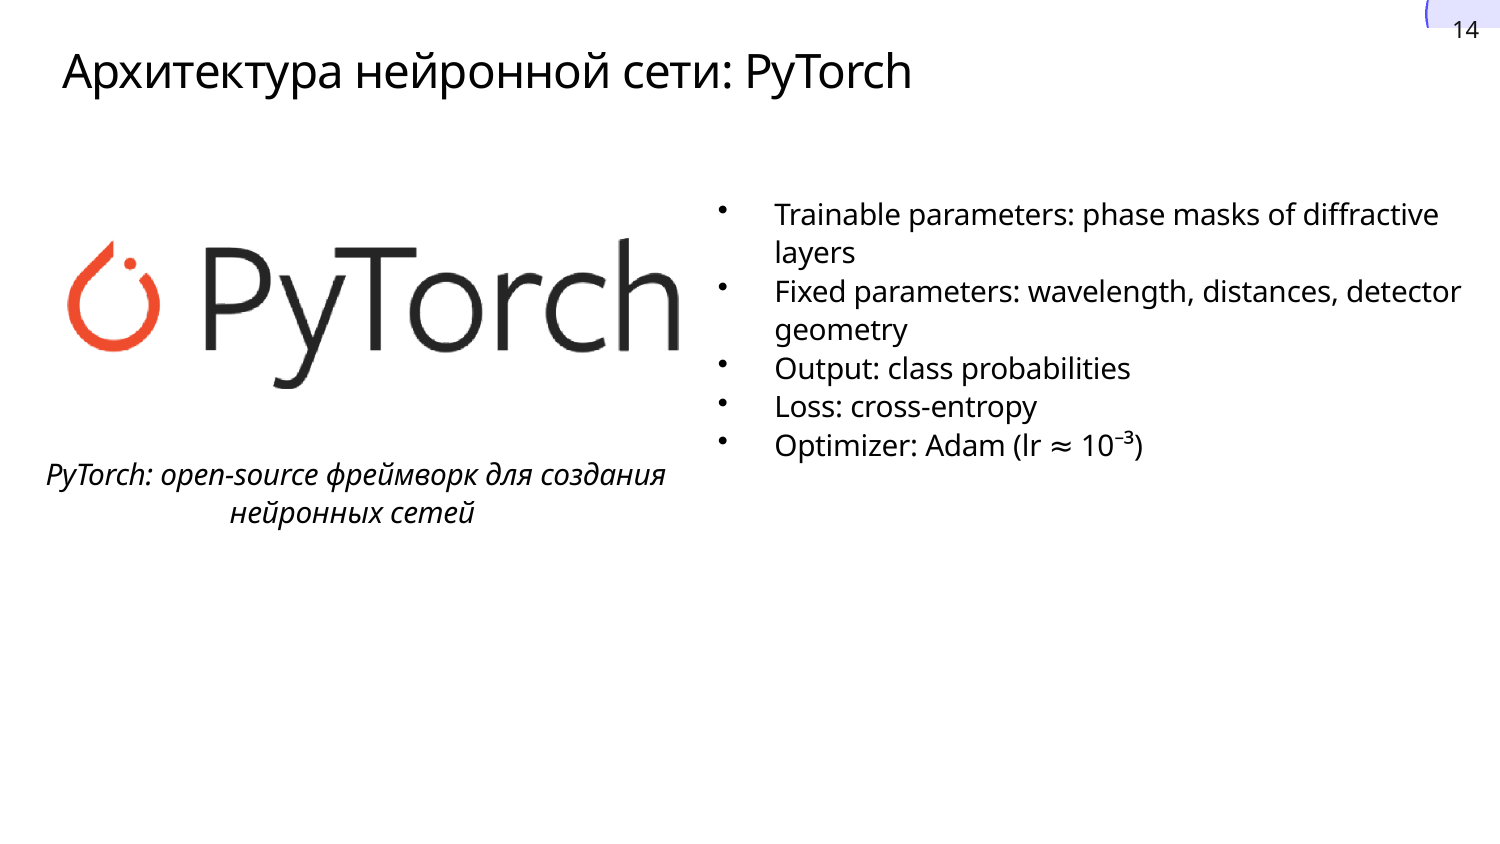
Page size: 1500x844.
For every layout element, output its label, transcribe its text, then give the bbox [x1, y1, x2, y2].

text_box Trainable parameters: phase masks of diffractive layers Fixed parameters: wavelength, distances, detector geometry Output: class probabilities Loss: cross-entropy Optimizer: Adam (lr ≈ 10⁻³) [717, 185, 1468, 470]
text_box PyTorch: open-source фреймворк для создания нейронных сетей [32, 450, 680, 532]
picture [66, 238, 680, 389]
text_box Архитектура нейронной сети: PyTorch [62, 43, 1333, 100]
text_box 14 [1439, 28, 1492, 44]
picture [1424, 0, 1500, 28]
